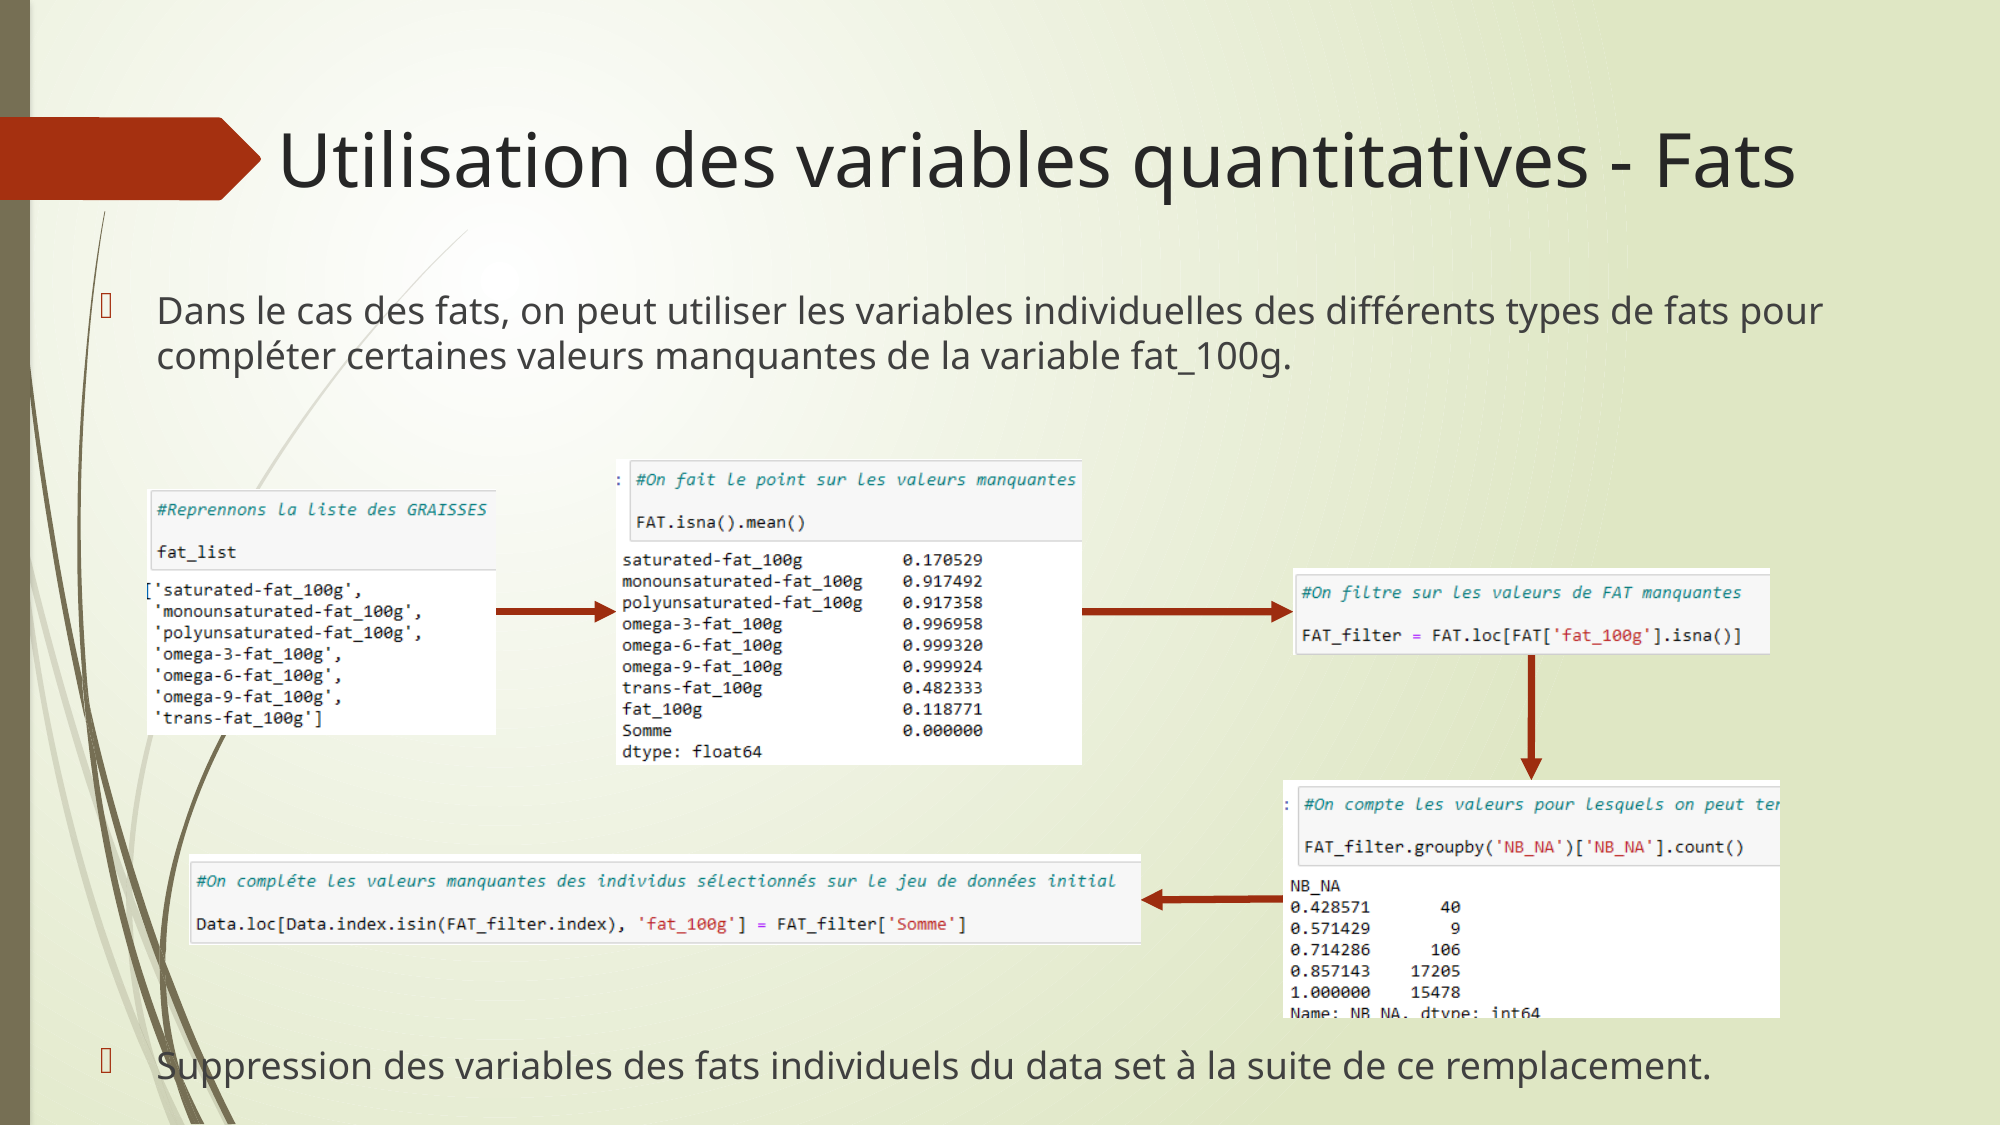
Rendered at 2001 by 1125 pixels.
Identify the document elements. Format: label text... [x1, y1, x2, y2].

picture [616, 458, 1082, 765]
picture [1292, 568, 1770, 656]
picture [1282, 779, 1780, 1018]
picture [146, 488, 497, 735]
title Utilisation des variables quantitatives - Fats [262, 105, 1928, 252]
picture [188, 854, 1141, 946]
list Dans le cas des fats, on peut utiliser les variables individuelles des différents types de fats pour compléter certaines valeurs manquantes de la variable fat_100g. [85, 279, 1873, 899]
text_box Suppression des variables des fats individuels du data set à la suite de ce remplacement. [85, 1034, 1873, 1103]
